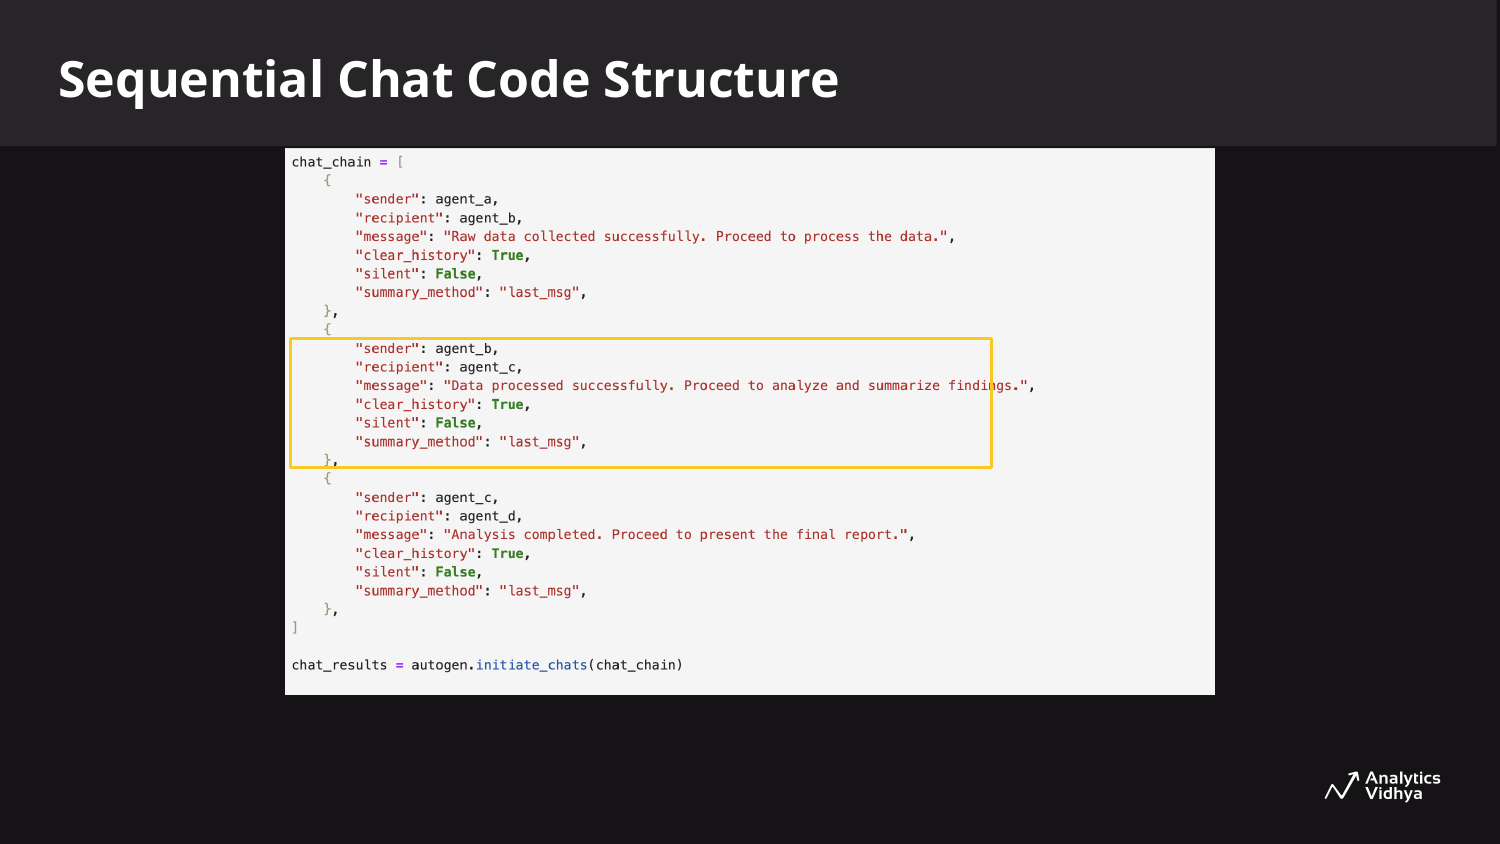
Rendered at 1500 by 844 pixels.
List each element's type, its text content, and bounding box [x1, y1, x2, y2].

text_box [0, 0, 1497, 146]
picture [285, 148, 1215, 695]
picture [1320, 769, 1445, 805]
text_box Sequential Chat Code Structure [43, 32, 1355, 119]
